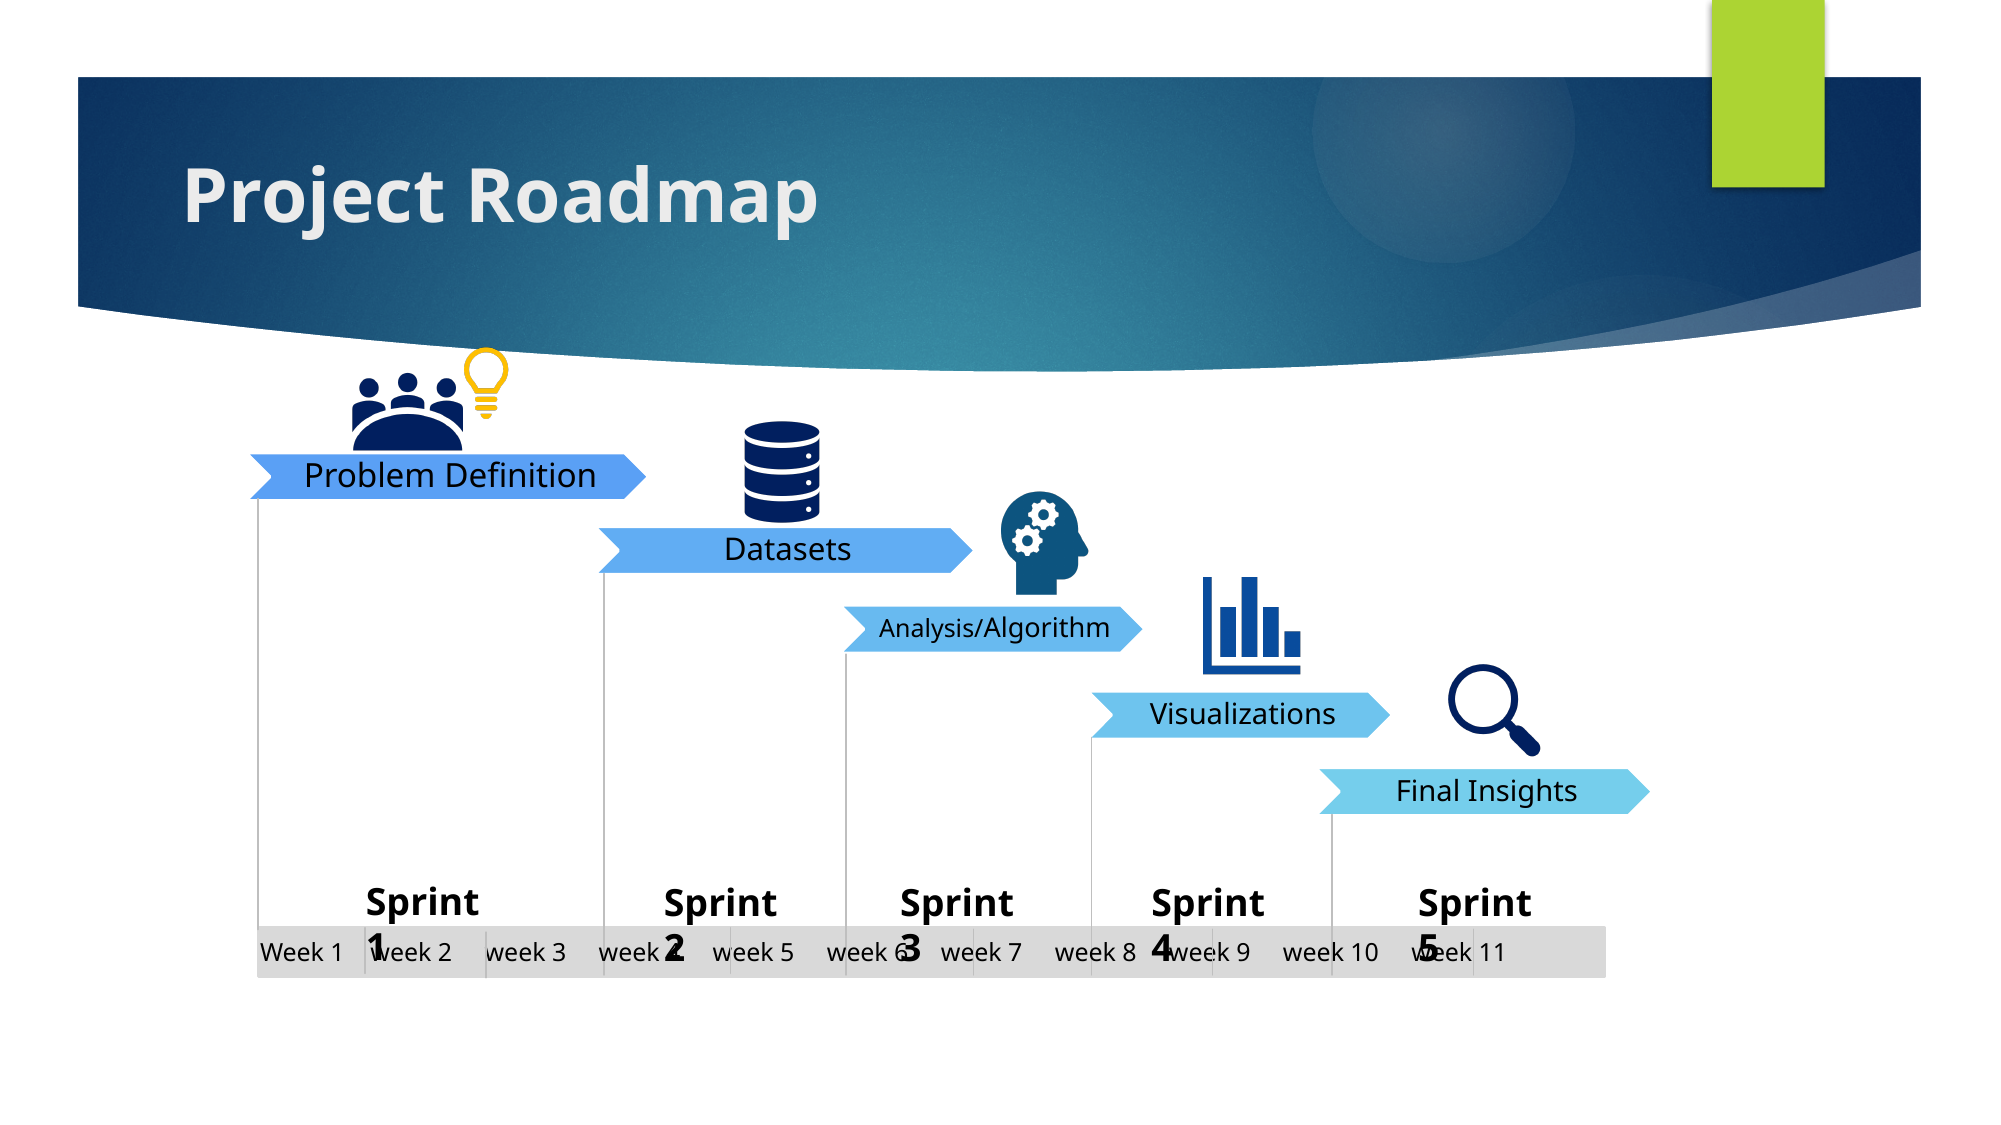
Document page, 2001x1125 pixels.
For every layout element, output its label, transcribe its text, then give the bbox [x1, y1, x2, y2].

picture [718, 408, 846, 536]
picture [1183, 557, 1320, 694]
picture [1438, 653, 1551, 766]
picture [983, 484, 1107, 608]
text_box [200, 330, 1670, 1037]
title Project Roadmap [166, 179, 1604, 296]
picture [341, 342, 527, 479]
